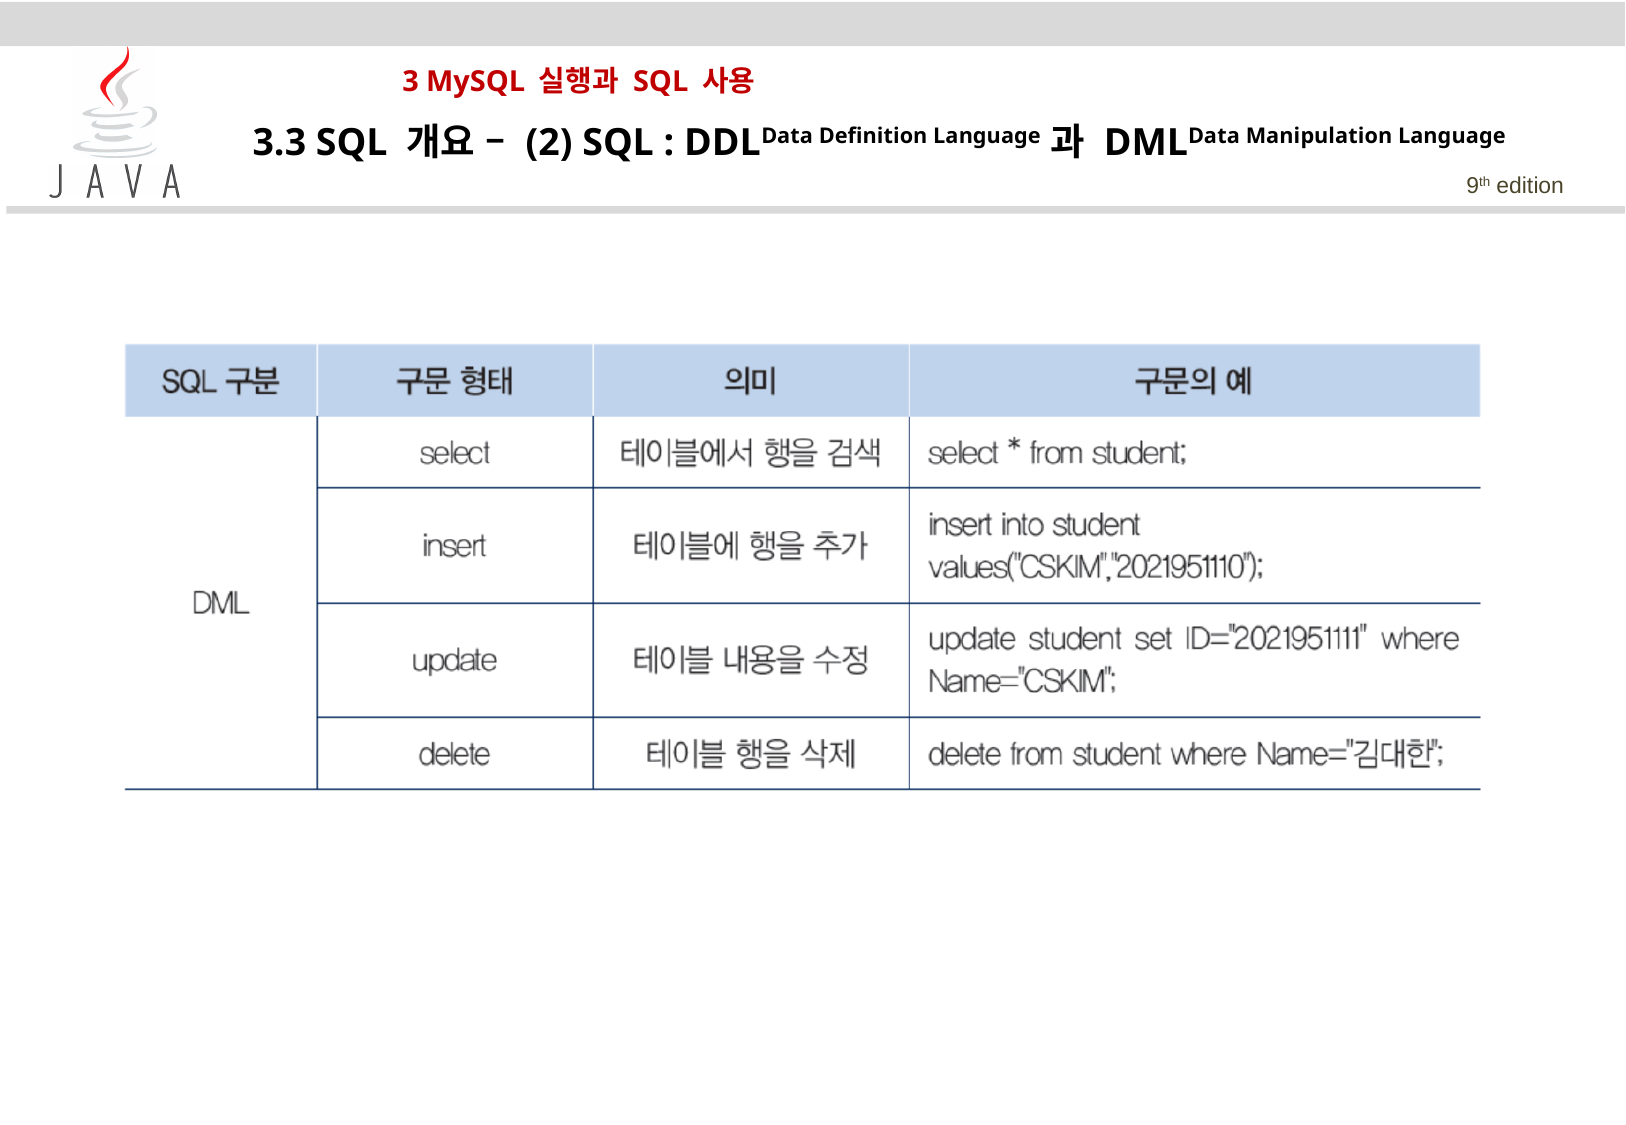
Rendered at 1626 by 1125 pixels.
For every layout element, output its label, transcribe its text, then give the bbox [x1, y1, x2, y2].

list 3.3 SQL 개요 – (2) SQL : DDLData Definition Language과 DMLData Manipulation Language [237, 101, 1600, 171]
picture [49, 164, 180, 198]
picture [73, 46, 157, 158]
title 3 MySQL 실행과 SQL 사용 [387, 54, 1393, 105]
picture [113, 317, 1512, 808]
